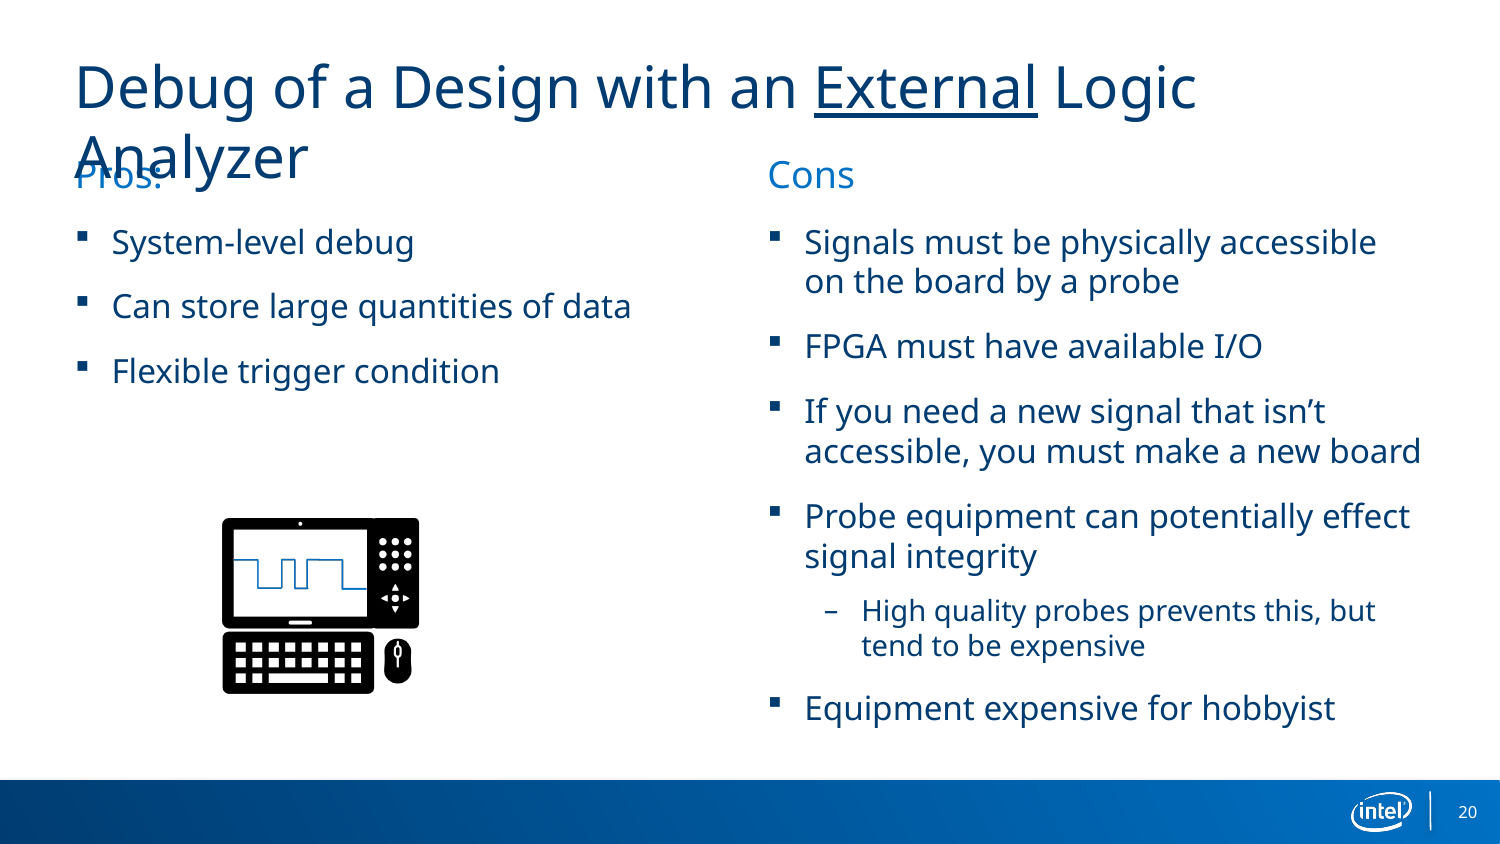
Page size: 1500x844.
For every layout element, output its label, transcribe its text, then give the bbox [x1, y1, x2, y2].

title Debug of a Design with an External Logic Analyzer [74, 50, 1425, 194]
list Pros: System-level debug Can store large quantities of data Flexible trigger condition [74, 194, 732, 713]
picture [206, 478, 455, 737]
slide_number 20 [1127, 791, 1478, 837]
list Cons Signals must be physically accessible on the board by a probe FPGA must have available I/O If you need a new signal that isn’t accessible, you must make a new board Probe equipment can potentially effect signal integrity High quality probes prevents this, but tend to be expensive Equipment expensive for hobbyist [767, 194, 1425, 713]
